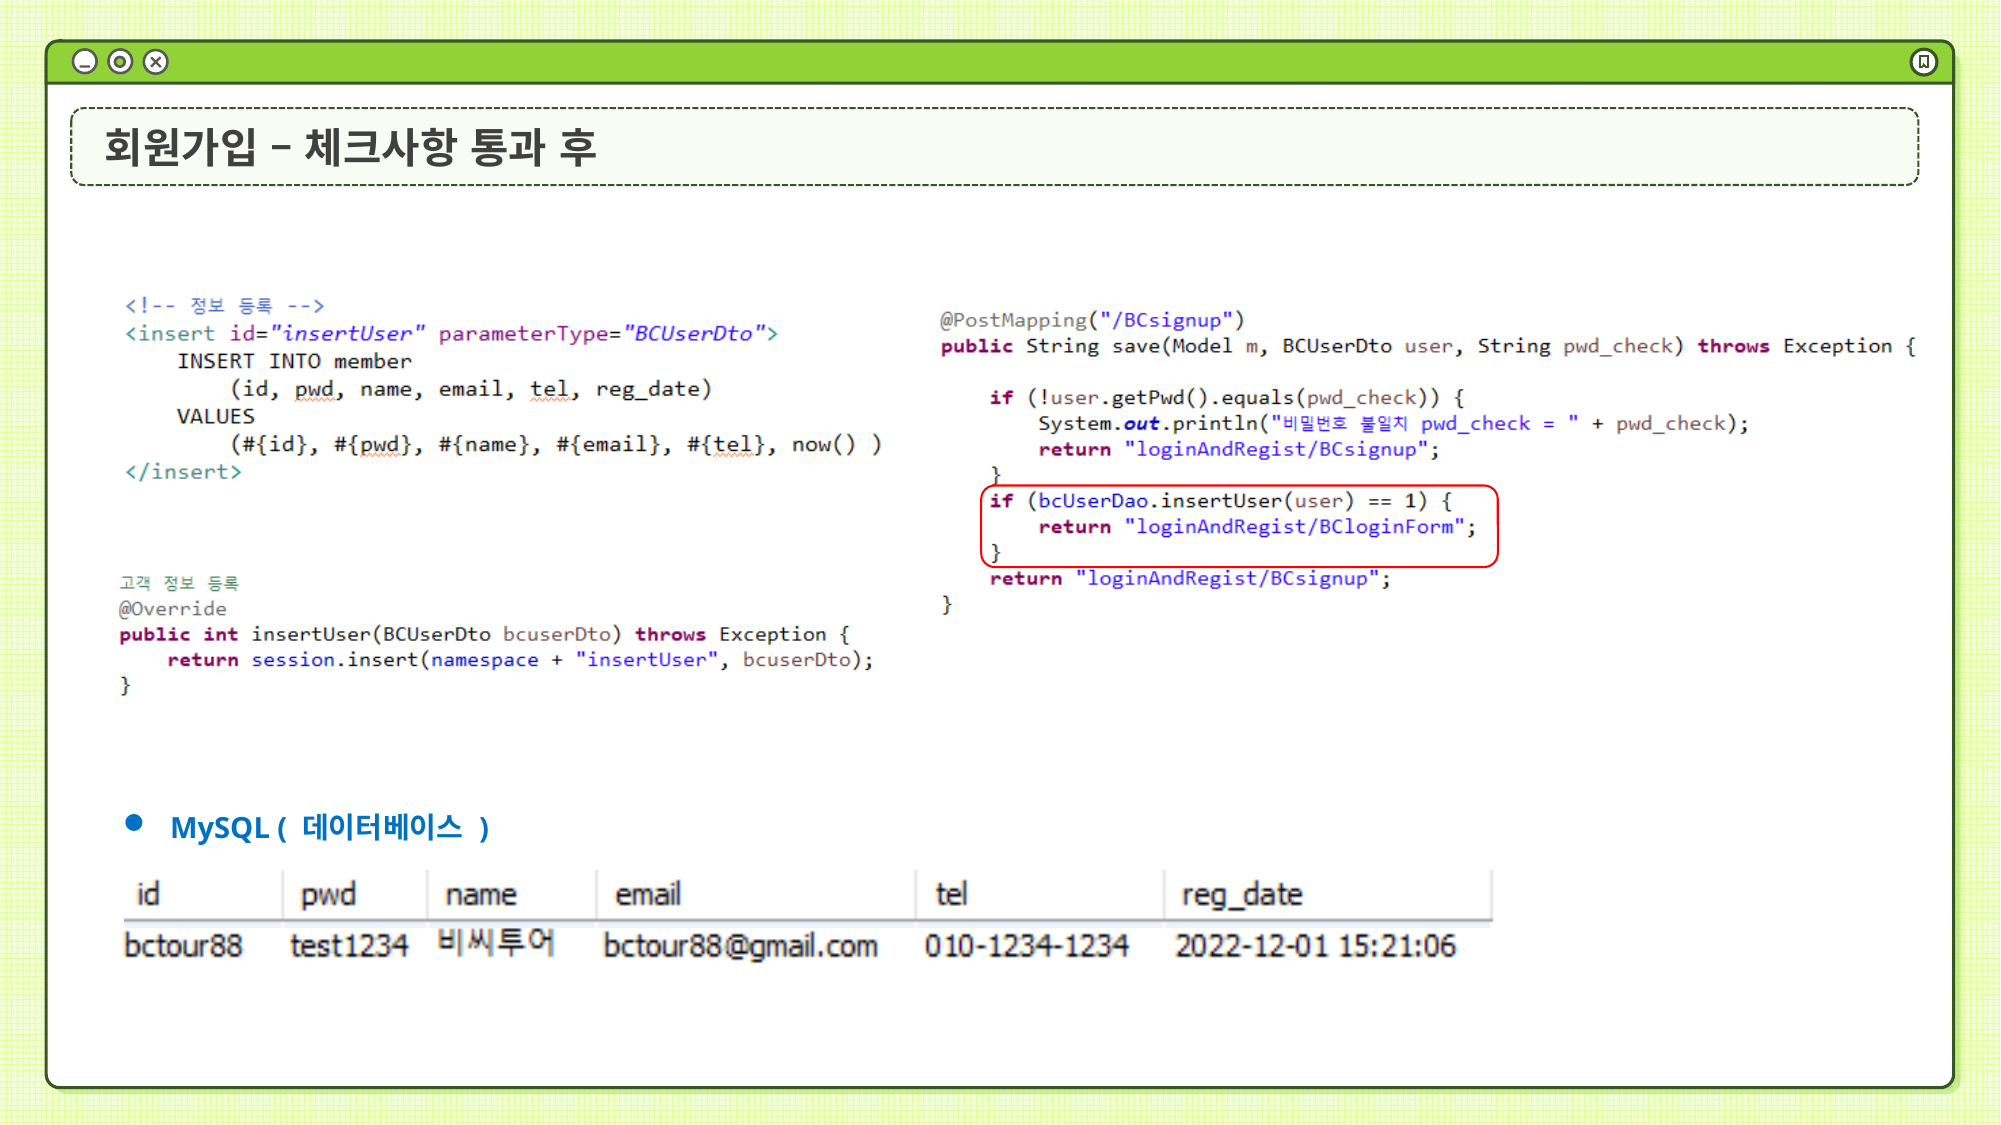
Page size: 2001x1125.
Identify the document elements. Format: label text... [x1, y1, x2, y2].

text_box MySQL ( 데이터베이스 ) [108, 802, 747, 852]
text_box [45, 85, 1955, 1089]
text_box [119, 870, 1502, 966]
picture [930, 301, 1935, 623]
picture [114, 566, 883, 705]
text_box 회원가입 – 체크사항 통과 후 [70, 107, 1920, 187]
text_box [46, 40, 1954, 84]
picture [119, 284, 888, 495]
